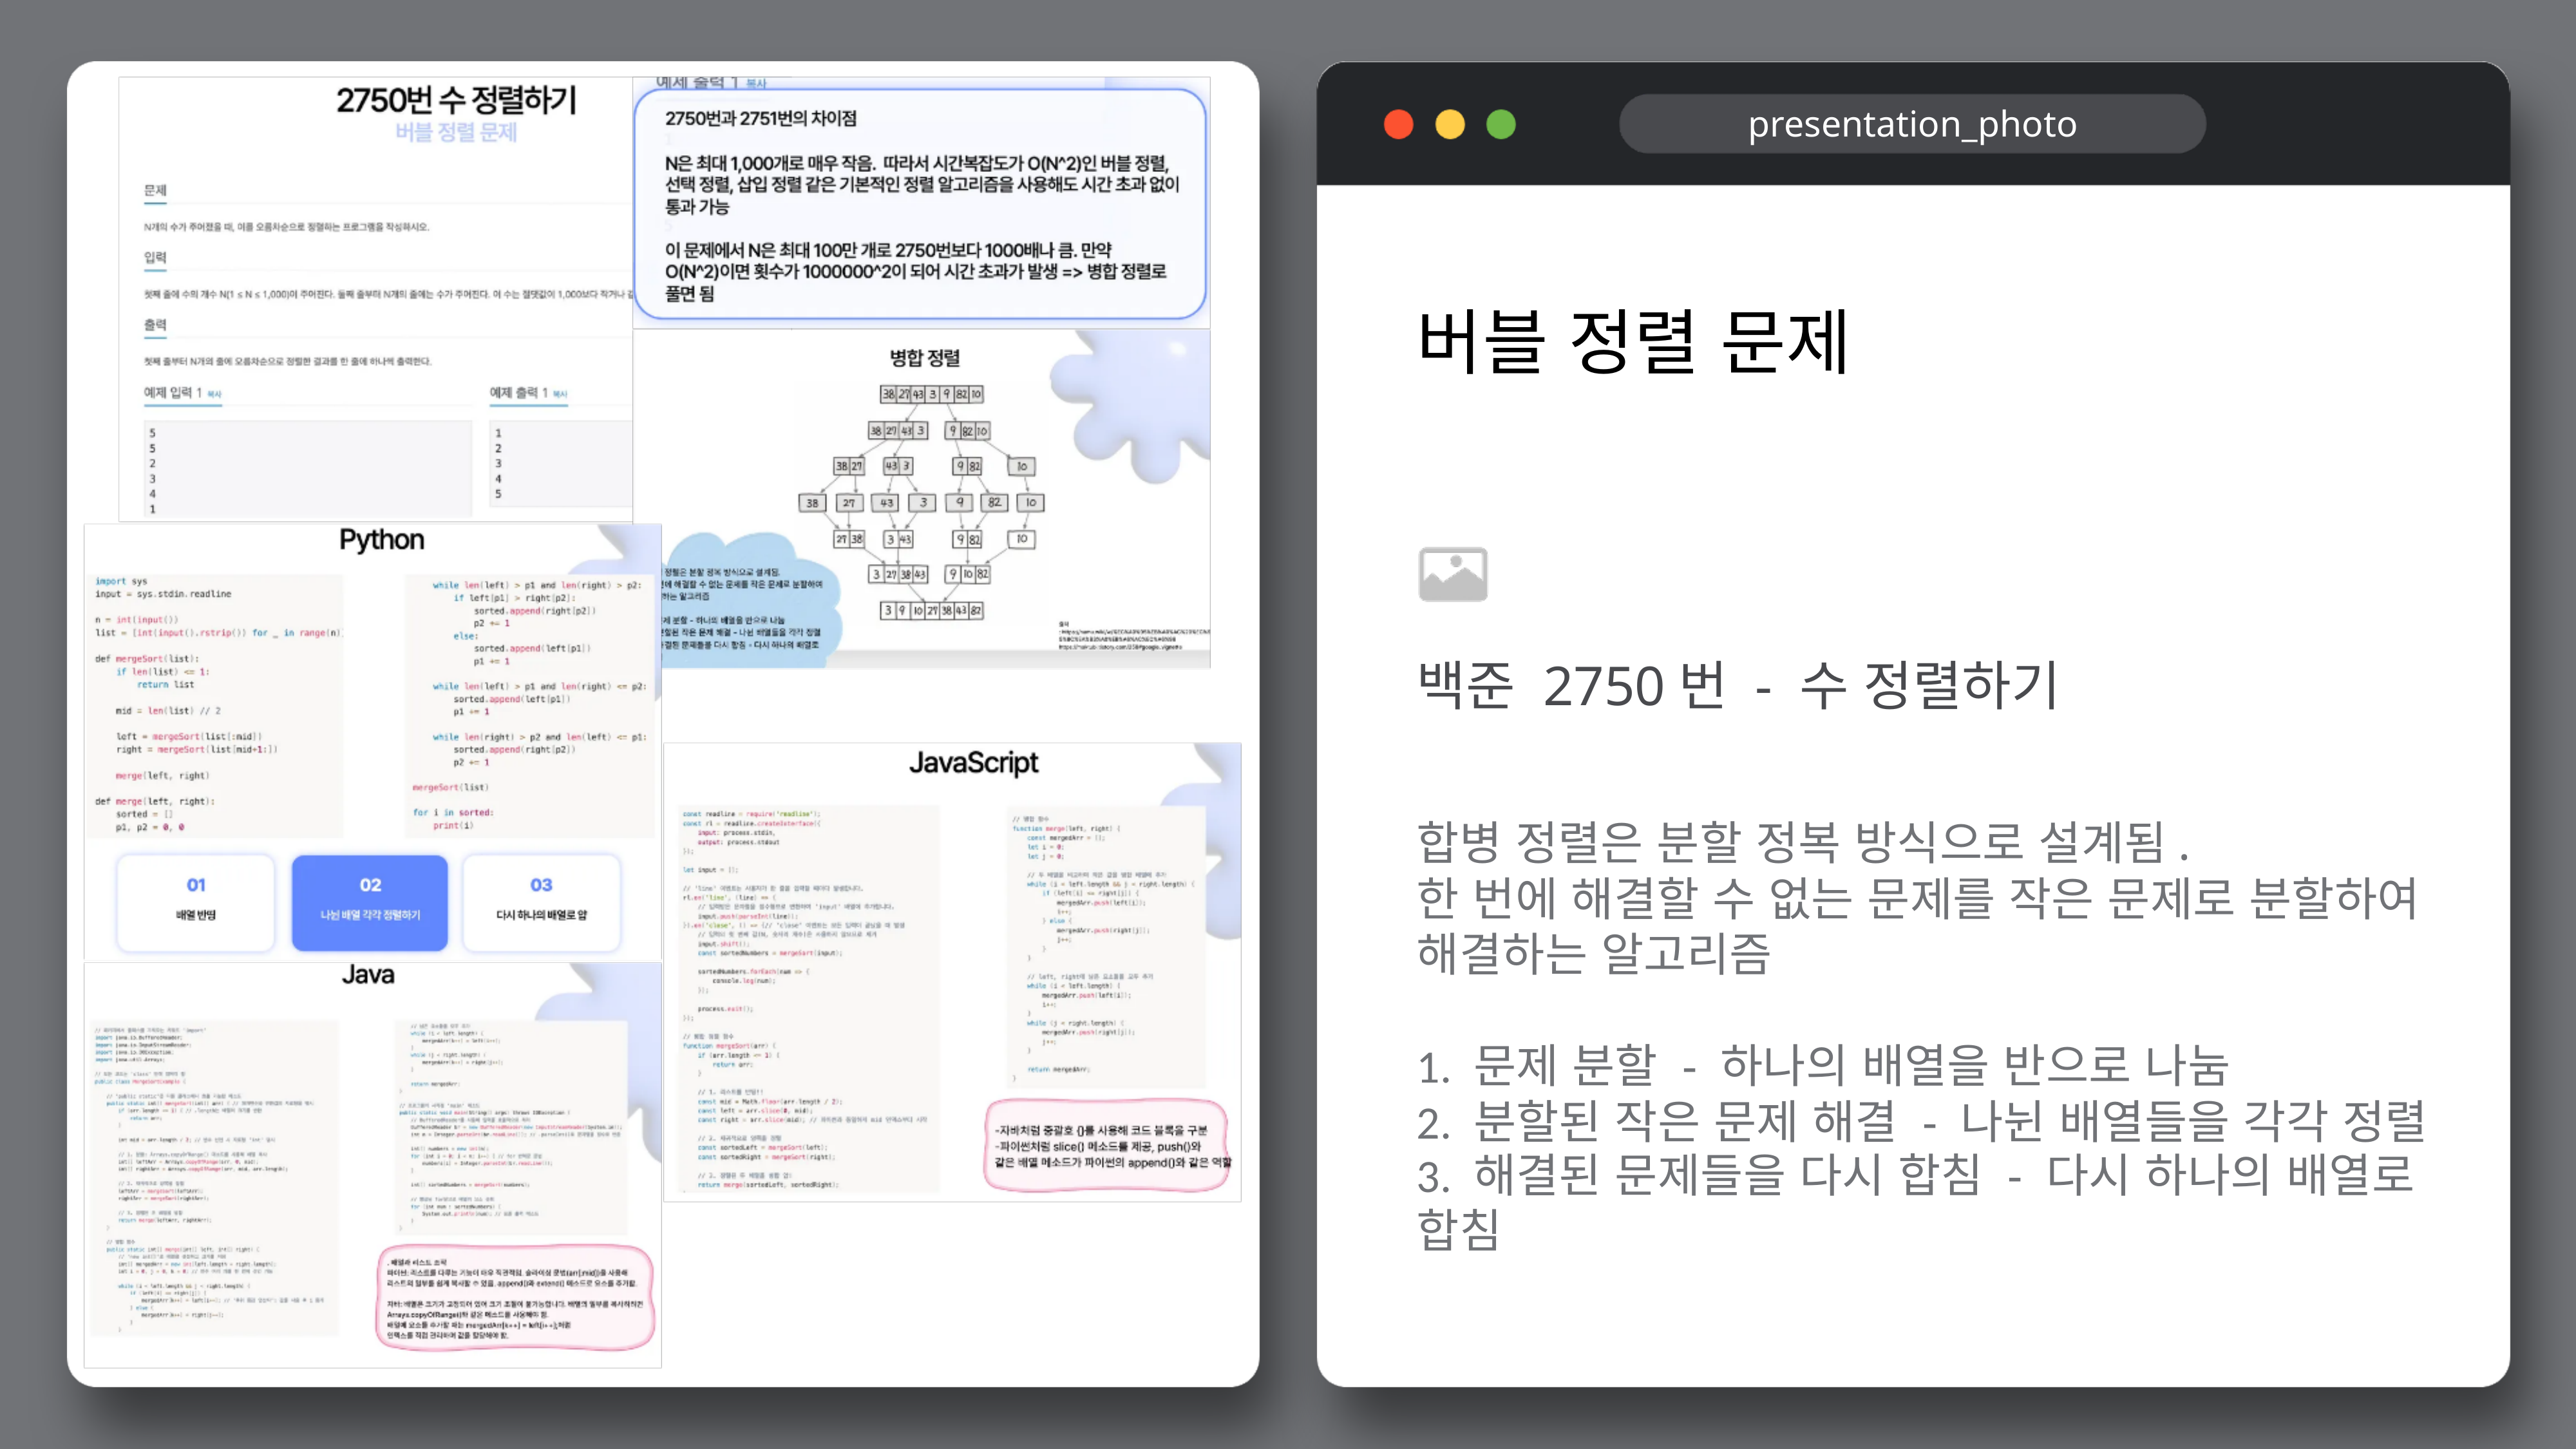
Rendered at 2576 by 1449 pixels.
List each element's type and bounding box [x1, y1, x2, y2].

picture [65, 60, 1262, 1389]
picture [1316, 60, 2512, 1389]
